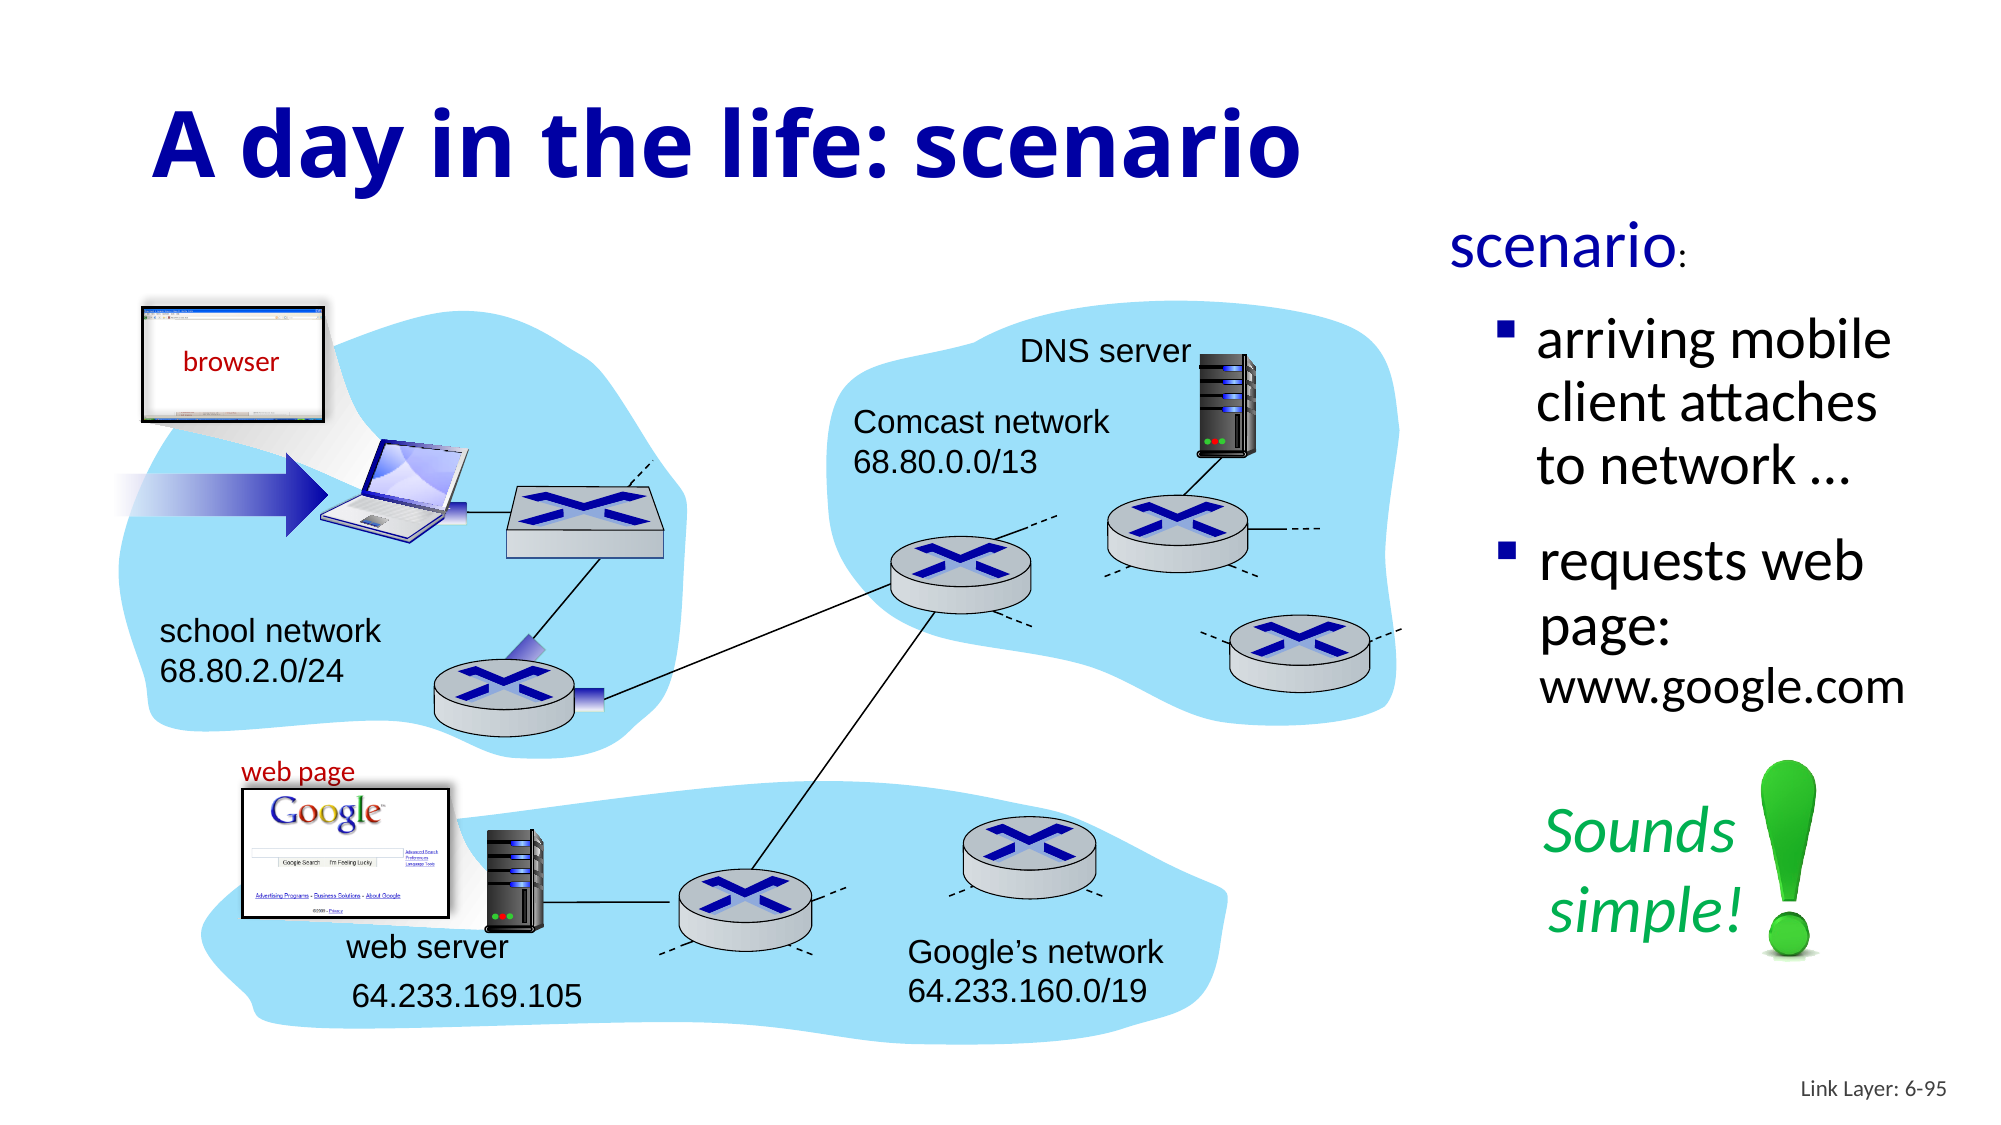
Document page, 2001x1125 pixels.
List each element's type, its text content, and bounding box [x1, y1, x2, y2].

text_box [991, 515, 1057, 541]
text_box [201, 781, 1228, 1045]
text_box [1229, 615, 1370, 693]
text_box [763, 935, 813, 955]
text_box school network 68.80.2.0/24 [144, 601, 406, 697]
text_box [1096, 877, 1103, 897]
text_box web server [331, 930, 525, 973]
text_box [1370, 628, 1402, 654]
text_box 64.233.169.105 [336, 966, 598, 1022]
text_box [506, 486, 664, 559]
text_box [659, 935, 708, 955]
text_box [679, 869, 812, 952]
text_box [826, 300, 1400, 726]
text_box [434, 659, 575, 737]
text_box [890, 536, 1031, 614]
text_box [485, 829, 544, 933]
text_box Comcast network 68.80.0.0/13 [838, 392, 1135, 488]
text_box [225, 745, 490, 930]
text_box Google’s network 64.233.160.0/19 [892, 922, 1189, 1017]
text_box DNS server [1004, 321, 1207, 417]
title A day in the life: scenario [137, 74, 1863, 221]
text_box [139, 307, 381, 491]
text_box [1209, 557, 1258, 577]
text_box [966, 601, 1032, 627]
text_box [1197, 354, 1257, 458]
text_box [1200, 631, 1229, 651]
text_box arriving mobile client attaches to network … [1456, 300, 1929, 517]
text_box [1524, 730, 1923, 995]
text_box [1107, 495, 1248, 573]
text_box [963, 816, 1096, 900]
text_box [1248, 524, 1320, 534]
slide_number Link Layer: 6-95 [1512, 1056, 1963, 1117]
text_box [812, 887, 846, 907]
text_box [111, 472, 319, 539]
text_box [575, 688, 605, 712]
text_box [506, 634, 546, 659]
text_box requests web page: www.google.com [1456, 521, 1929, 738]
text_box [319, 439, 470, 547]
text_box scenario: [1434, 193, 1703, 289]
text_box [118, 310, 688, 759]
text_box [1104, 557, 1153, 577]
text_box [949, 877, 963, 897]
